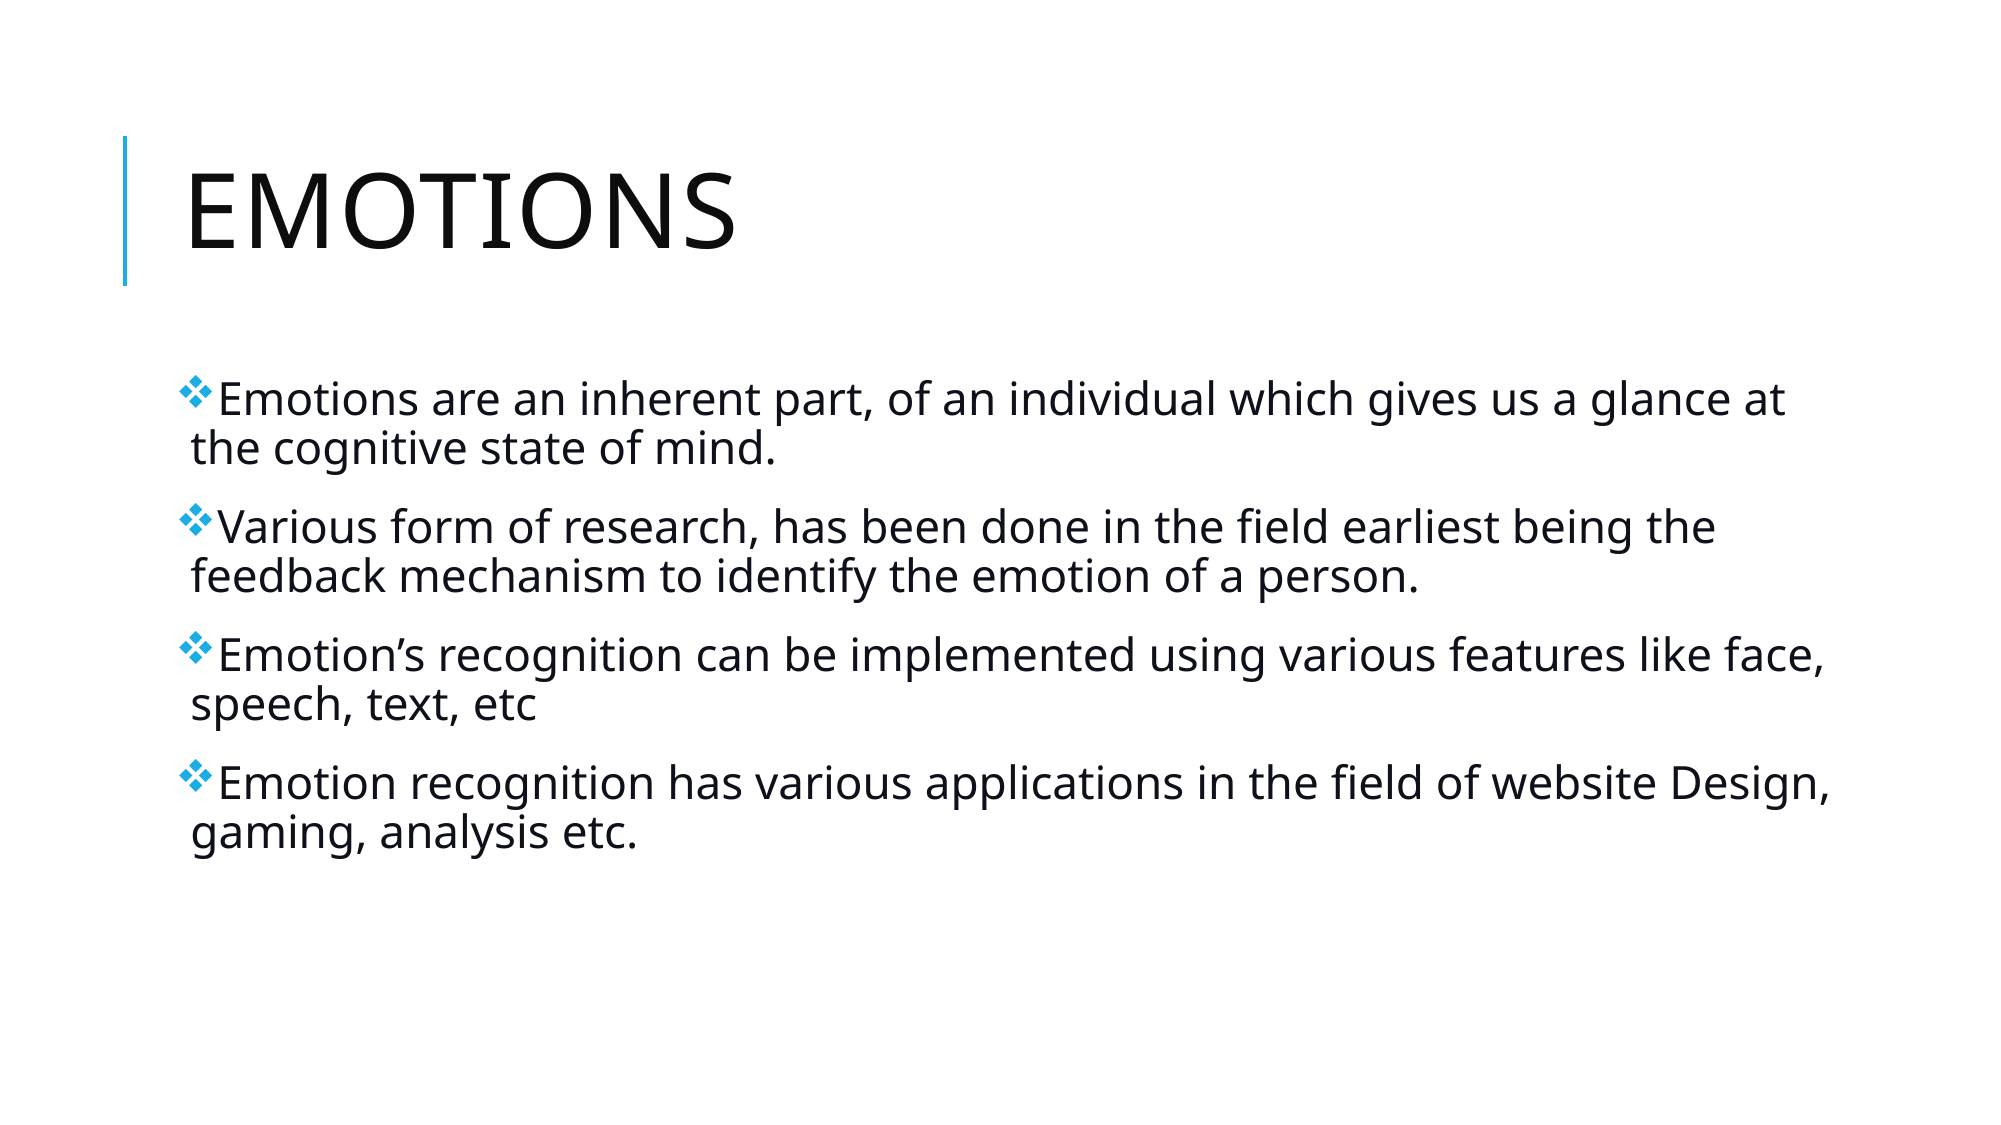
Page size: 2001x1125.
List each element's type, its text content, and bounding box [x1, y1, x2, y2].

title Emotions [168, 96, 1763, 342]
list Emotions are an inherent part, of an individual which gives us a glance at the cognitive state of mind. Various form of research, has been done in the field earliest being the feedback mechanism to identify the emotion of a person. Emotion’s recognition can be implemented using various features like face, speech, text, etc Emotion recognition has various applications in the field of website Design, gaming, analysis etc. [168, 368, 1850, 1029]
